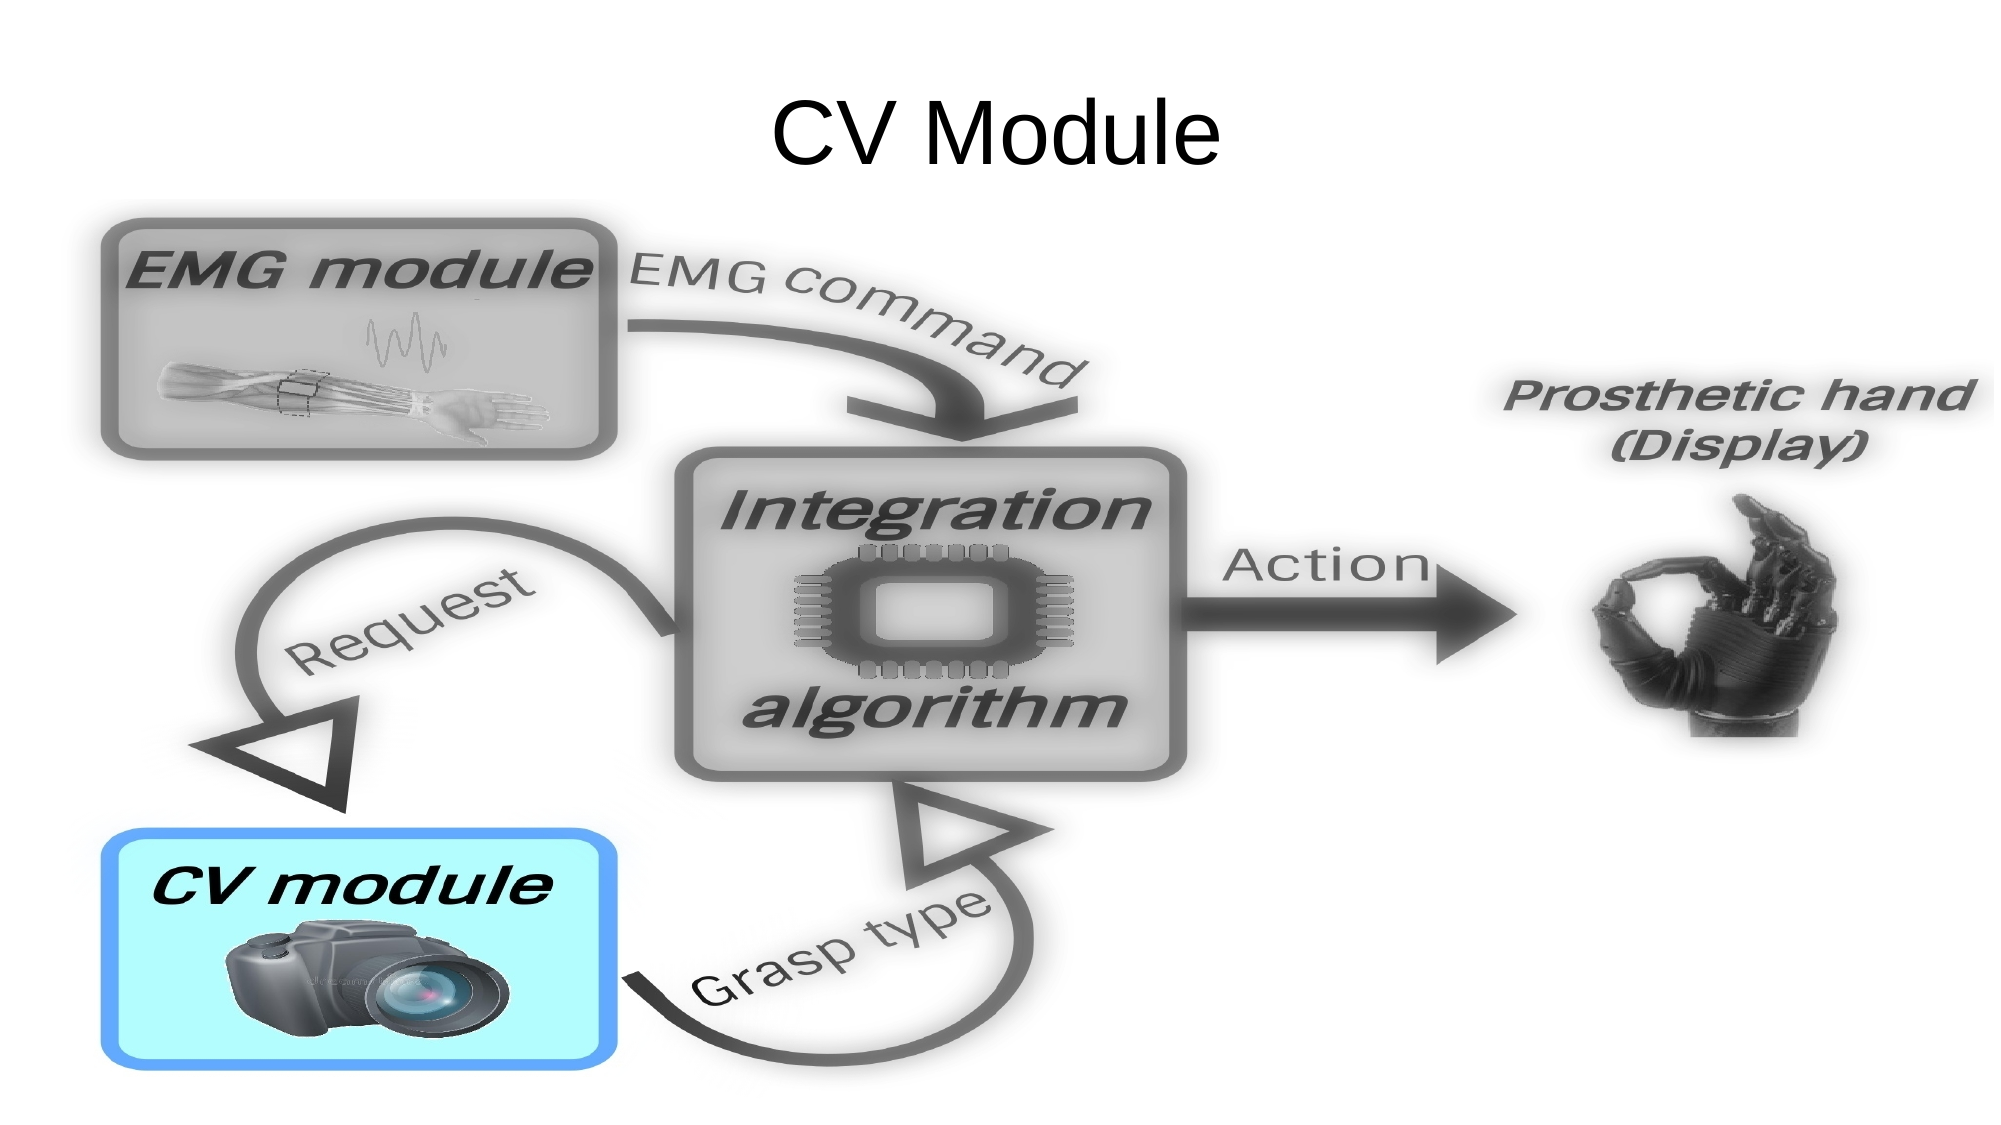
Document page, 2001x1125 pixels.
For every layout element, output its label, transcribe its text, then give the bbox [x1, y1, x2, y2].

title CV Module [134, 25, 1860, 199]
picture [0, 199, 1994, 1125]
